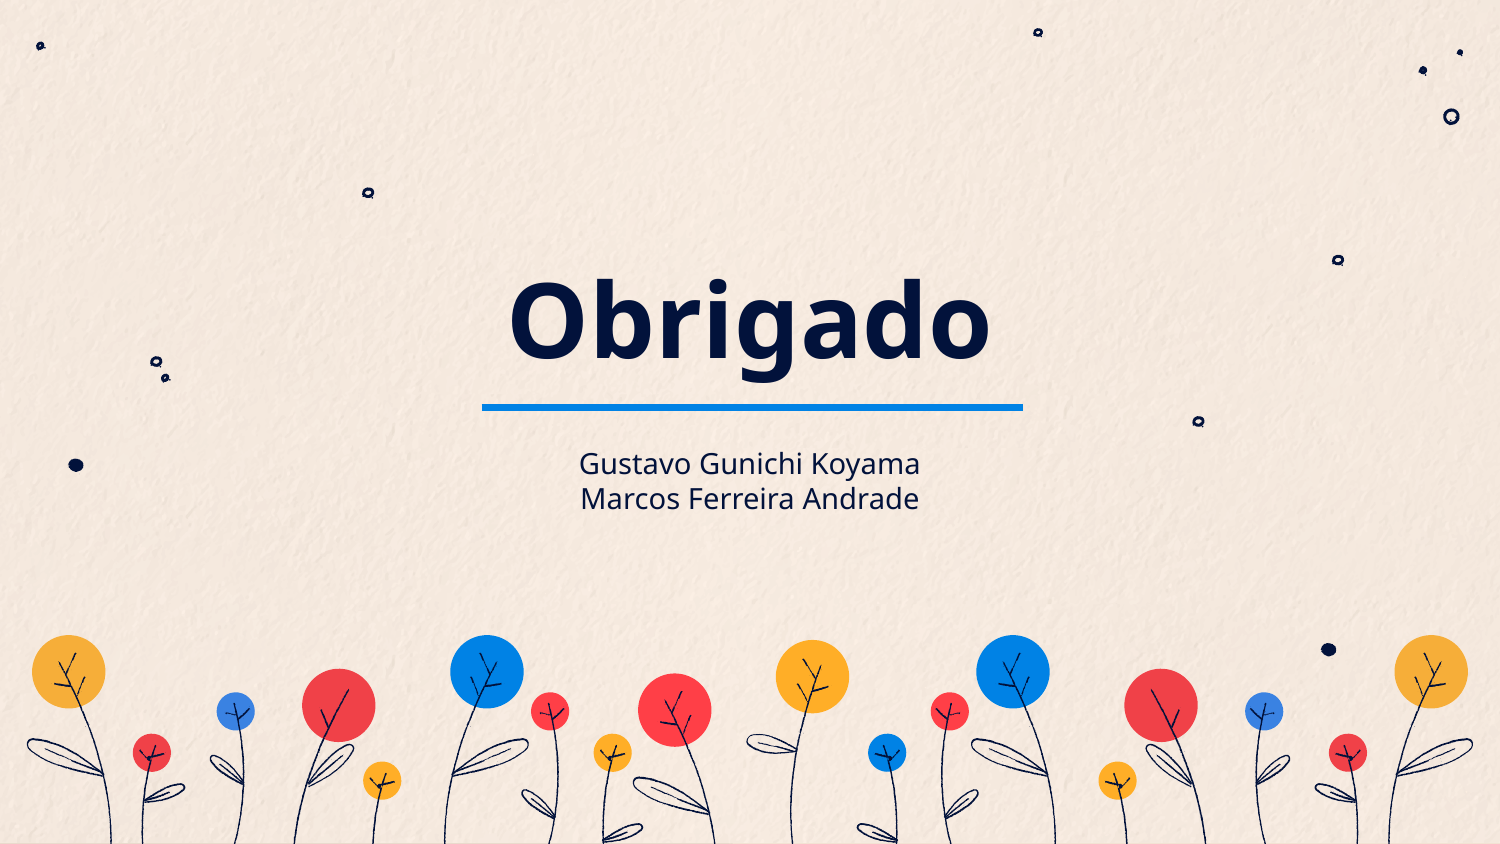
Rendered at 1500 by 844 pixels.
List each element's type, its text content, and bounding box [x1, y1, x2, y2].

subtitle Gustavo Gunichi Koyama Marcos Ferreira Andrade [562, 430, 938, 529]
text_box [0, 625, 717, 844]
title Obrigado [457, 124, 1043, 397]
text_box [719, 625, 1500, 844]
